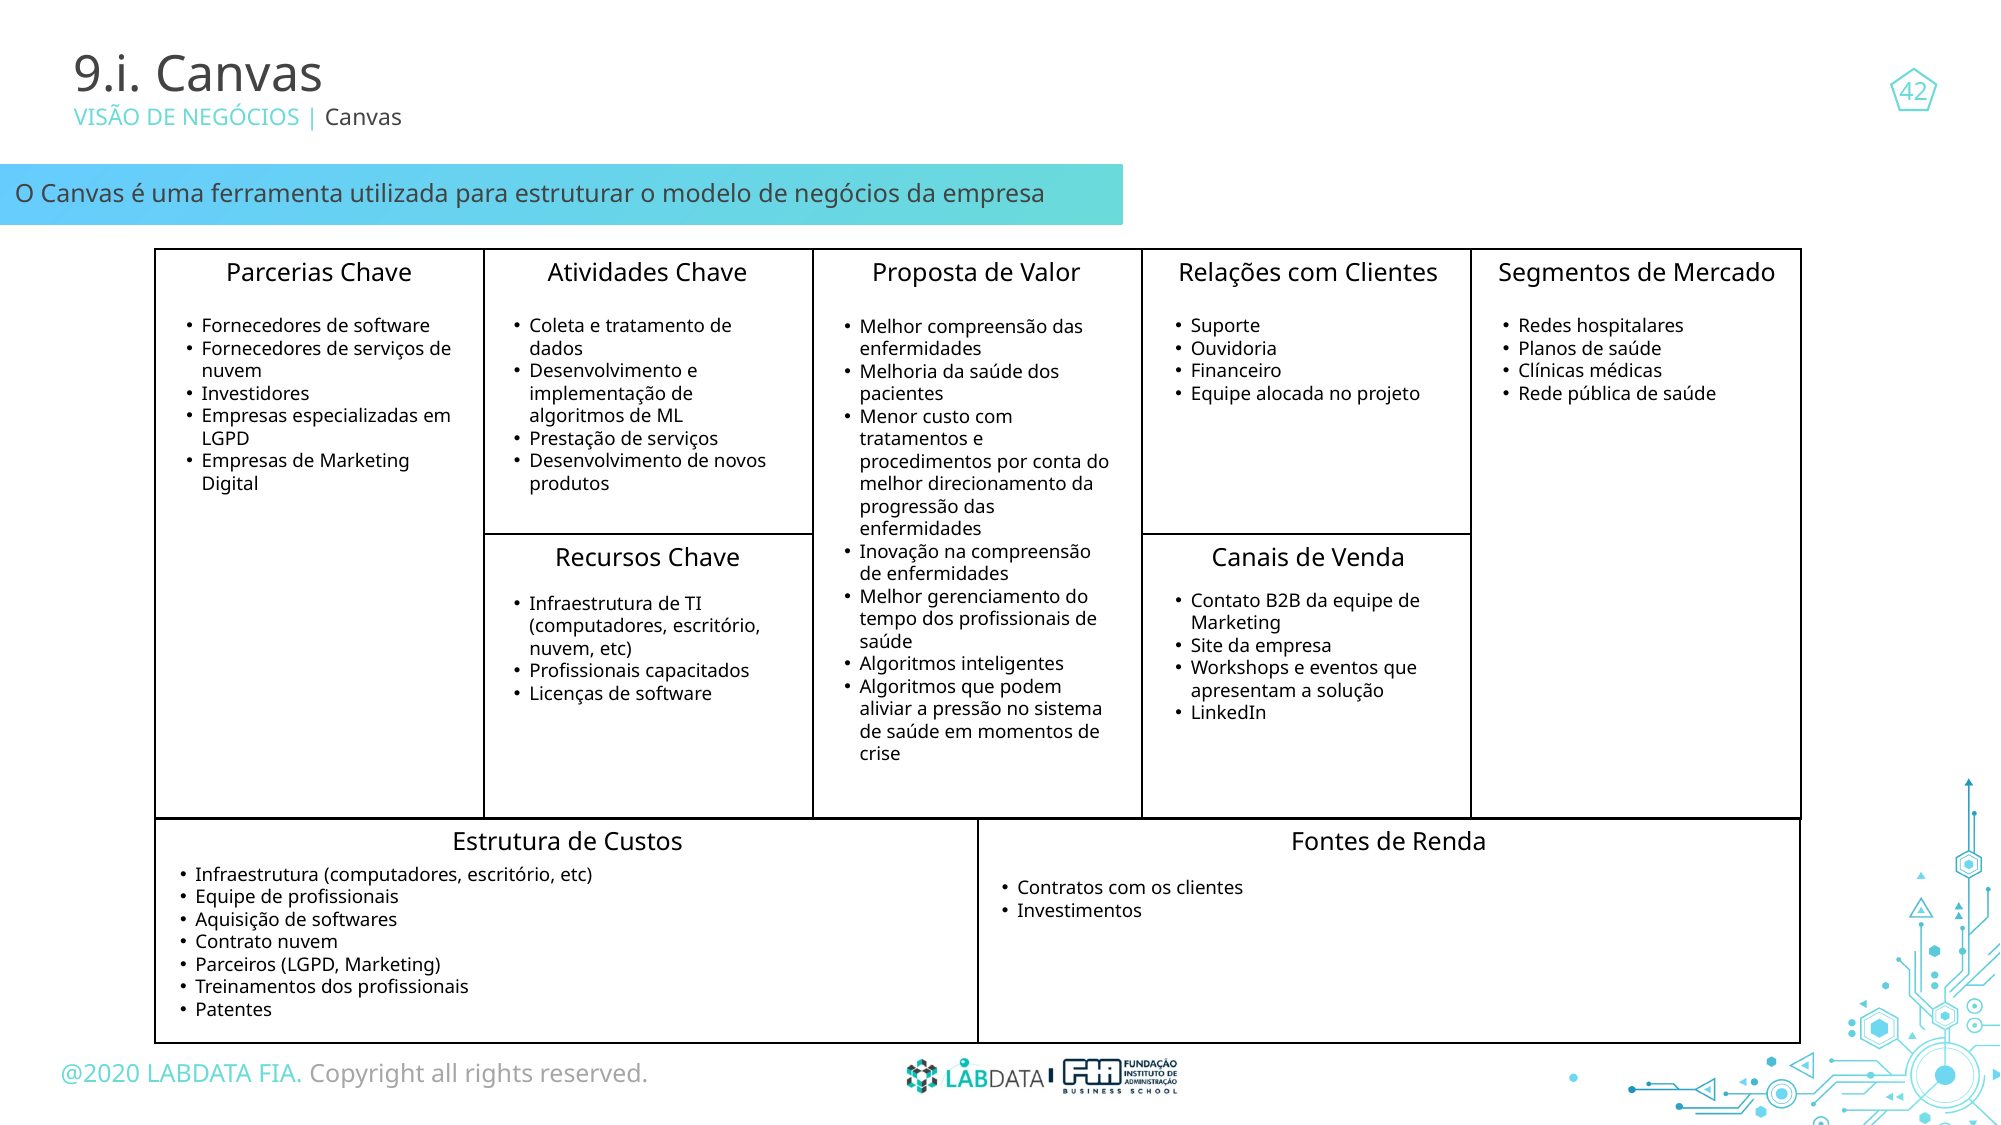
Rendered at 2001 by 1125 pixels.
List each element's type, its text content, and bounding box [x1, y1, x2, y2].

text_box [643, 163, 1123, 226]
text_box [0, 216, 492, 226]
text_box 9.i. Canvas VISÃO DE NEGÓCIOS | Canvas [58, 27, 1609, 145]
slide_number @2020 LABDATA FIA. Copyright all rights reserved. [45, 1042, 721, 1103]
text_box [0, 163, 545, 170]
text_box 42 [1873, 62, 1943, 123]
picture [1569, 778, 2000, 1125]
text_box [1890, 67, 1938, 112]
picture [902, 1046, 1183, 1101]
text_box O Canvas é uma ferramenta utilizada para estruturar o modelo de negócios da empresa [0, 170, 1109, 216]
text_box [154, 248, 1802, 1043]
